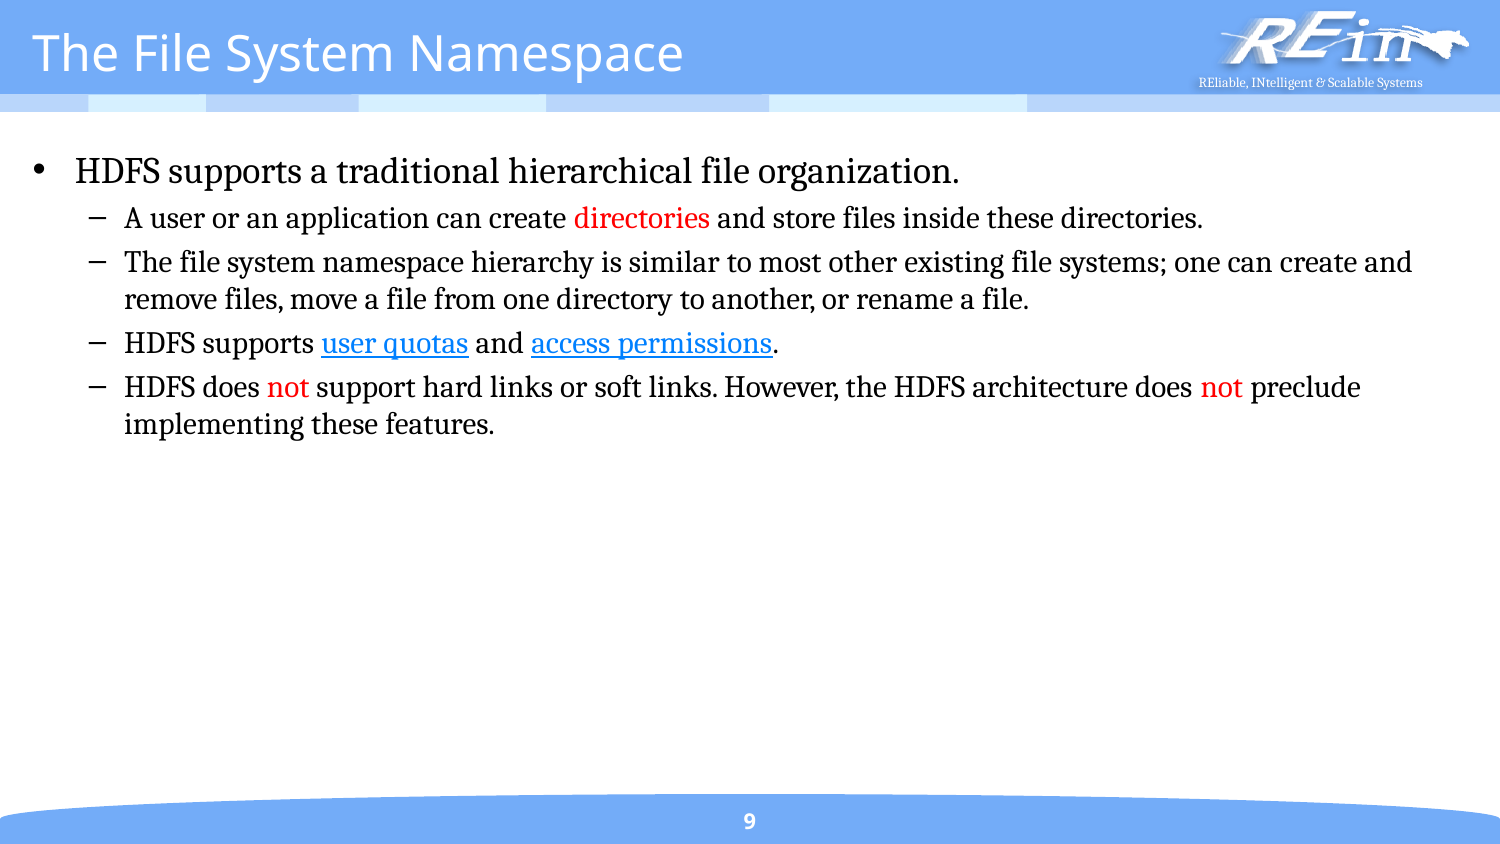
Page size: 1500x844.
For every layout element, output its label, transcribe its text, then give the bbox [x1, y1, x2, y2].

list HDFS supports a traditional hierarchical file organization. A user or an application can create directories and store files inside these directories. The file system namespace hierarchy is similar to most other existing file systems; one can create and remove files, move a file from one directory to another, or rename a file. HDFS supports user quotas and access permissions. HDFS does not support hard links or soft links. However, the HDFS architecture does not preclude implementing these features. [17, 138, 1459, 786]
slide_number 9 [667, 802, 833, 842]
title The File System Namespace [17, 17, 1136, 86]
